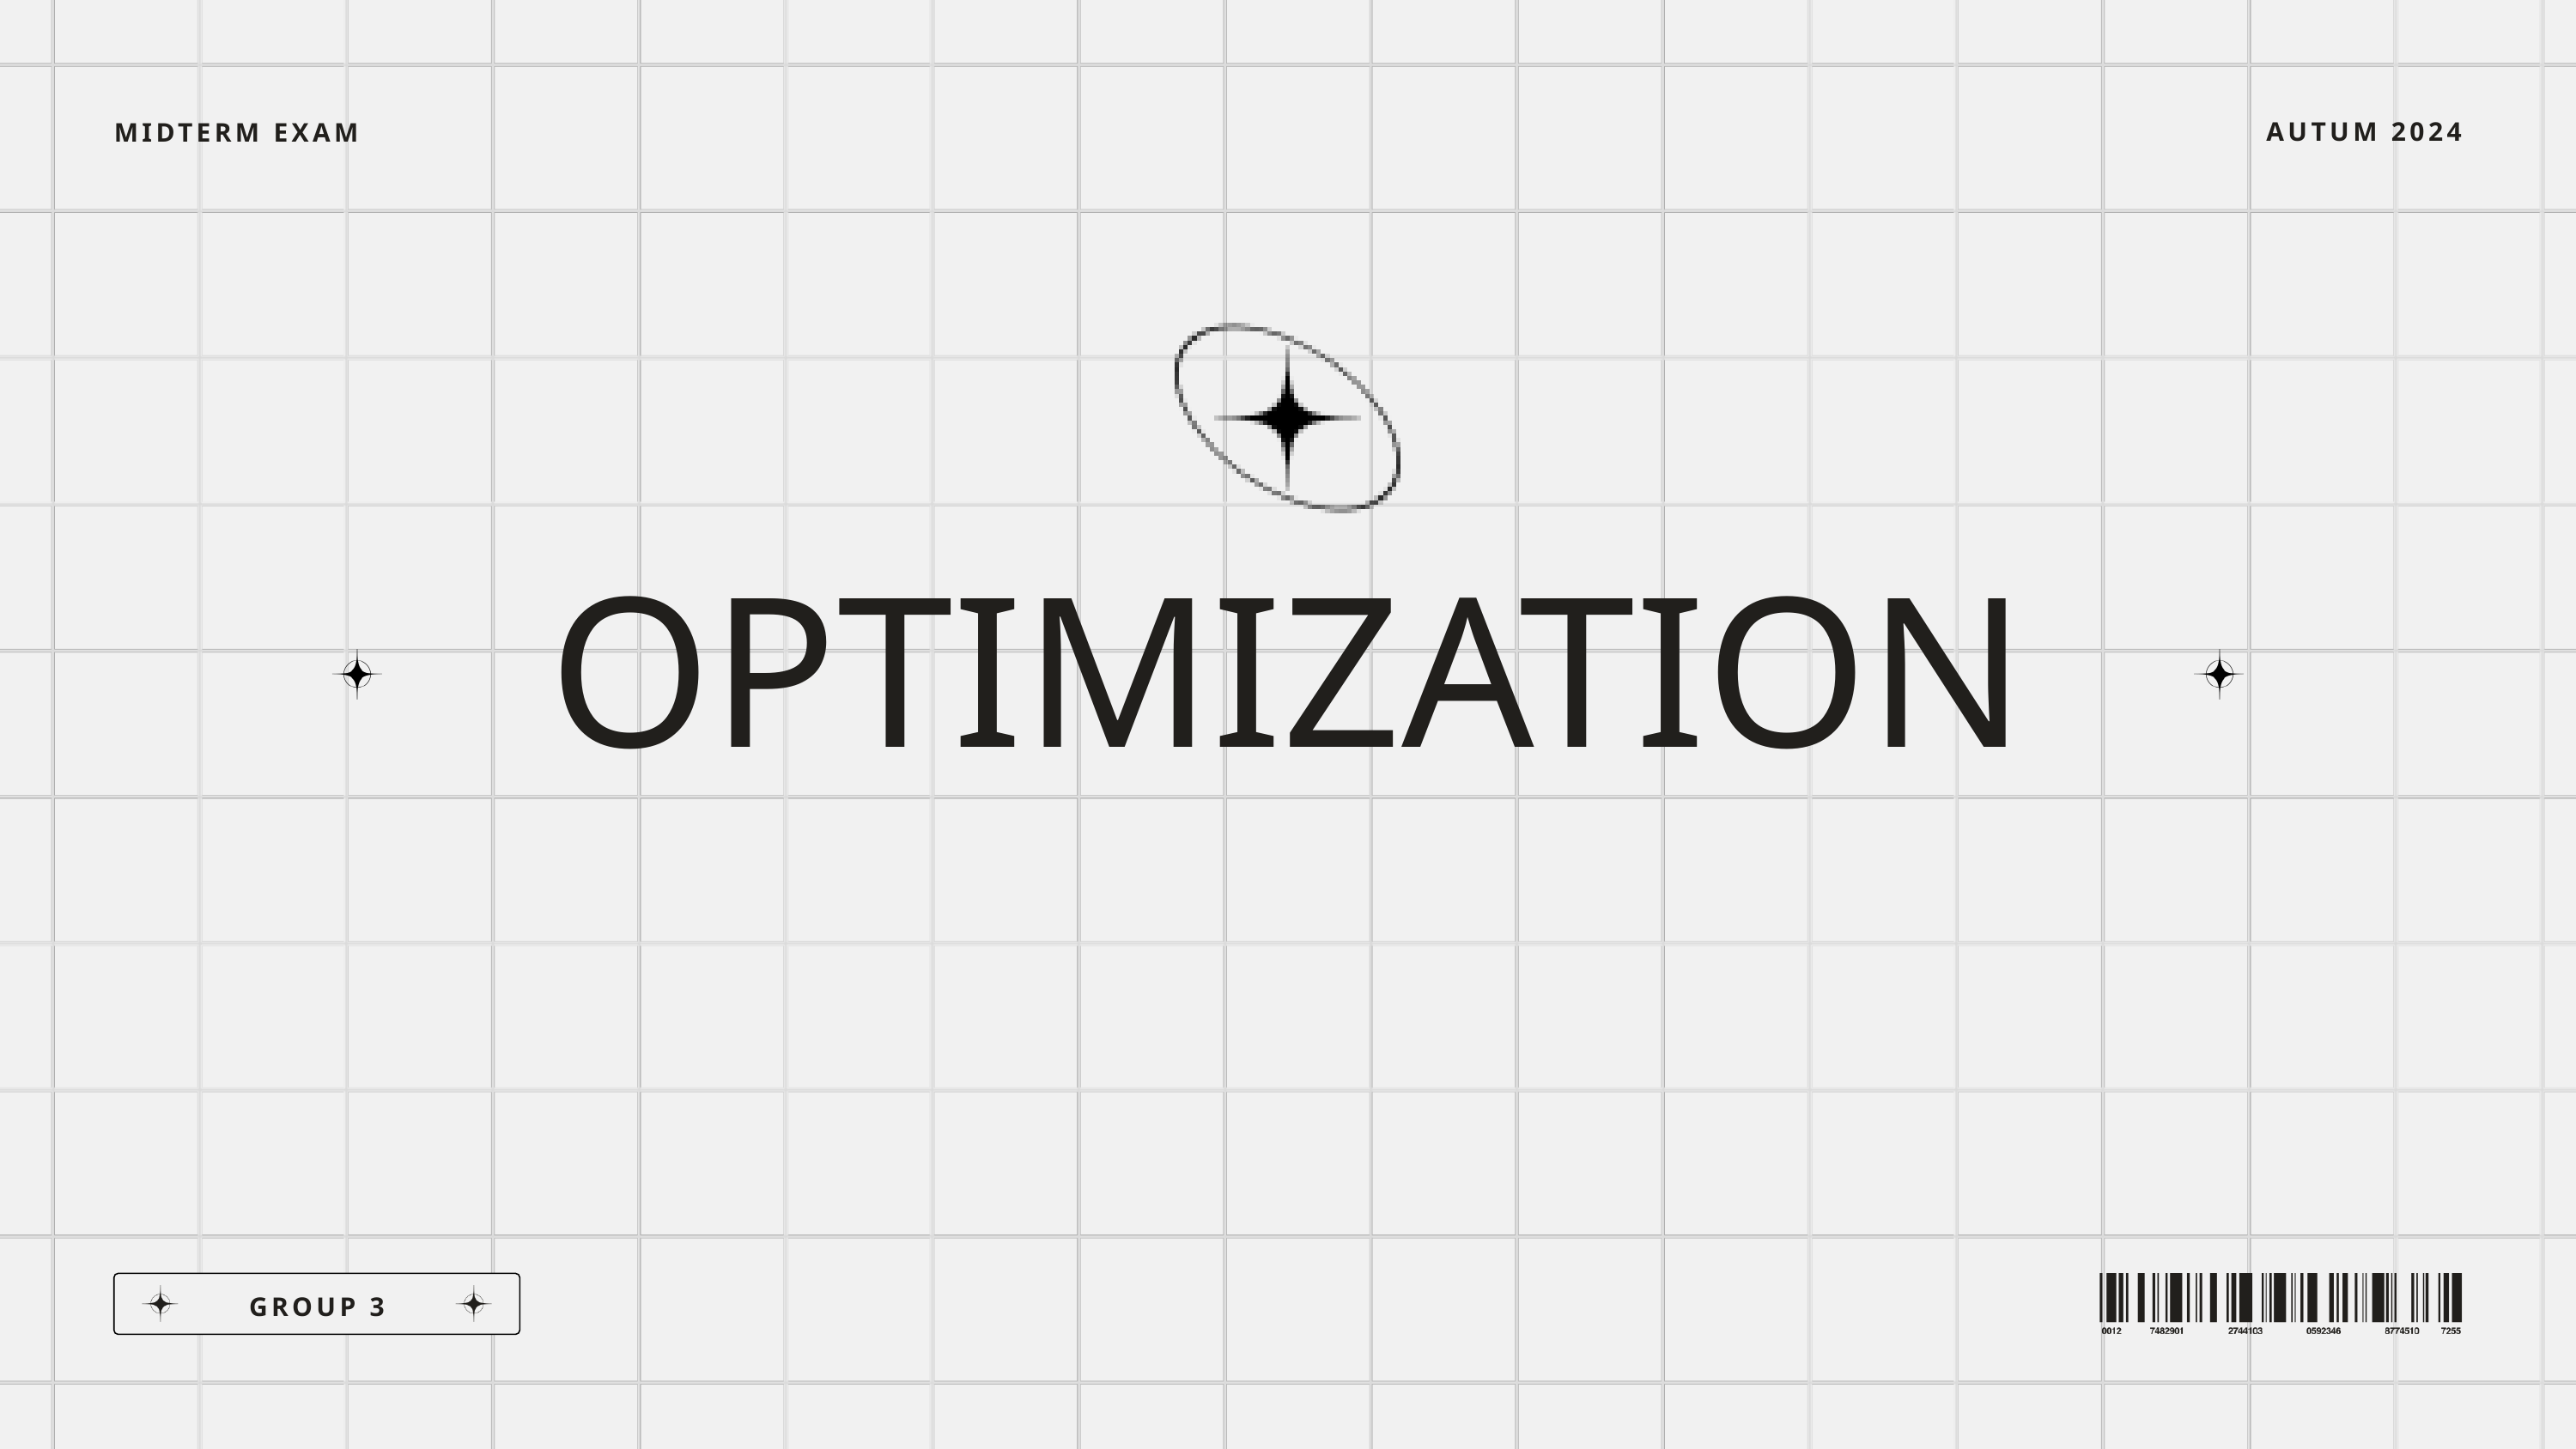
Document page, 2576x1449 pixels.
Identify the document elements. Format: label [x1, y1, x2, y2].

text_box [113, 1273, 520, 1335]
text_box [0, 0, 2576, 1449]
